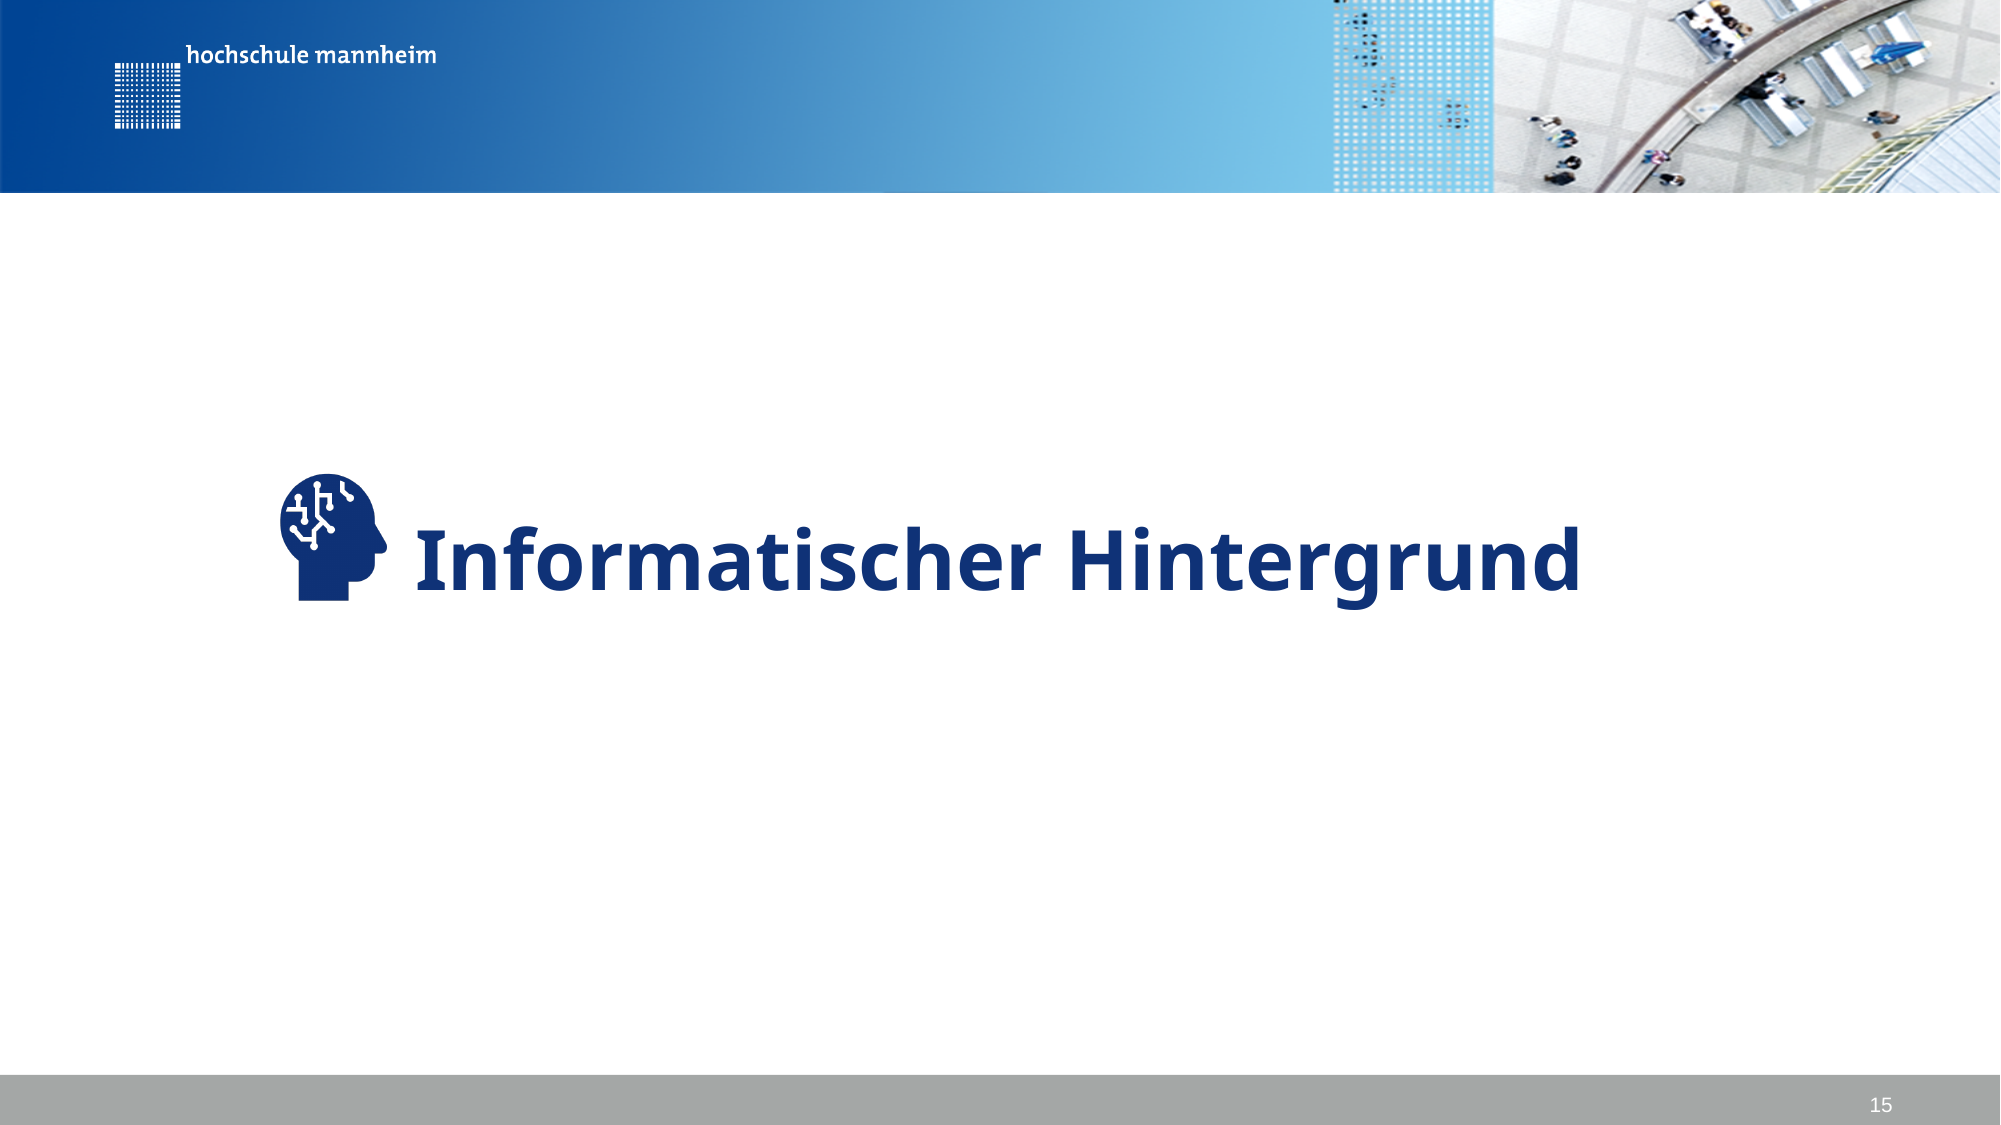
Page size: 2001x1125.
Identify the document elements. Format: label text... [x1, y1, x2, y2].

picture [257, 462, 409, 613]
title Informatischer Hintergrund [157, 497, 1843, 628]
picture [0, 0, 2000, 193]
slide_number 15 [1441, 1074, 1908, 1125]
